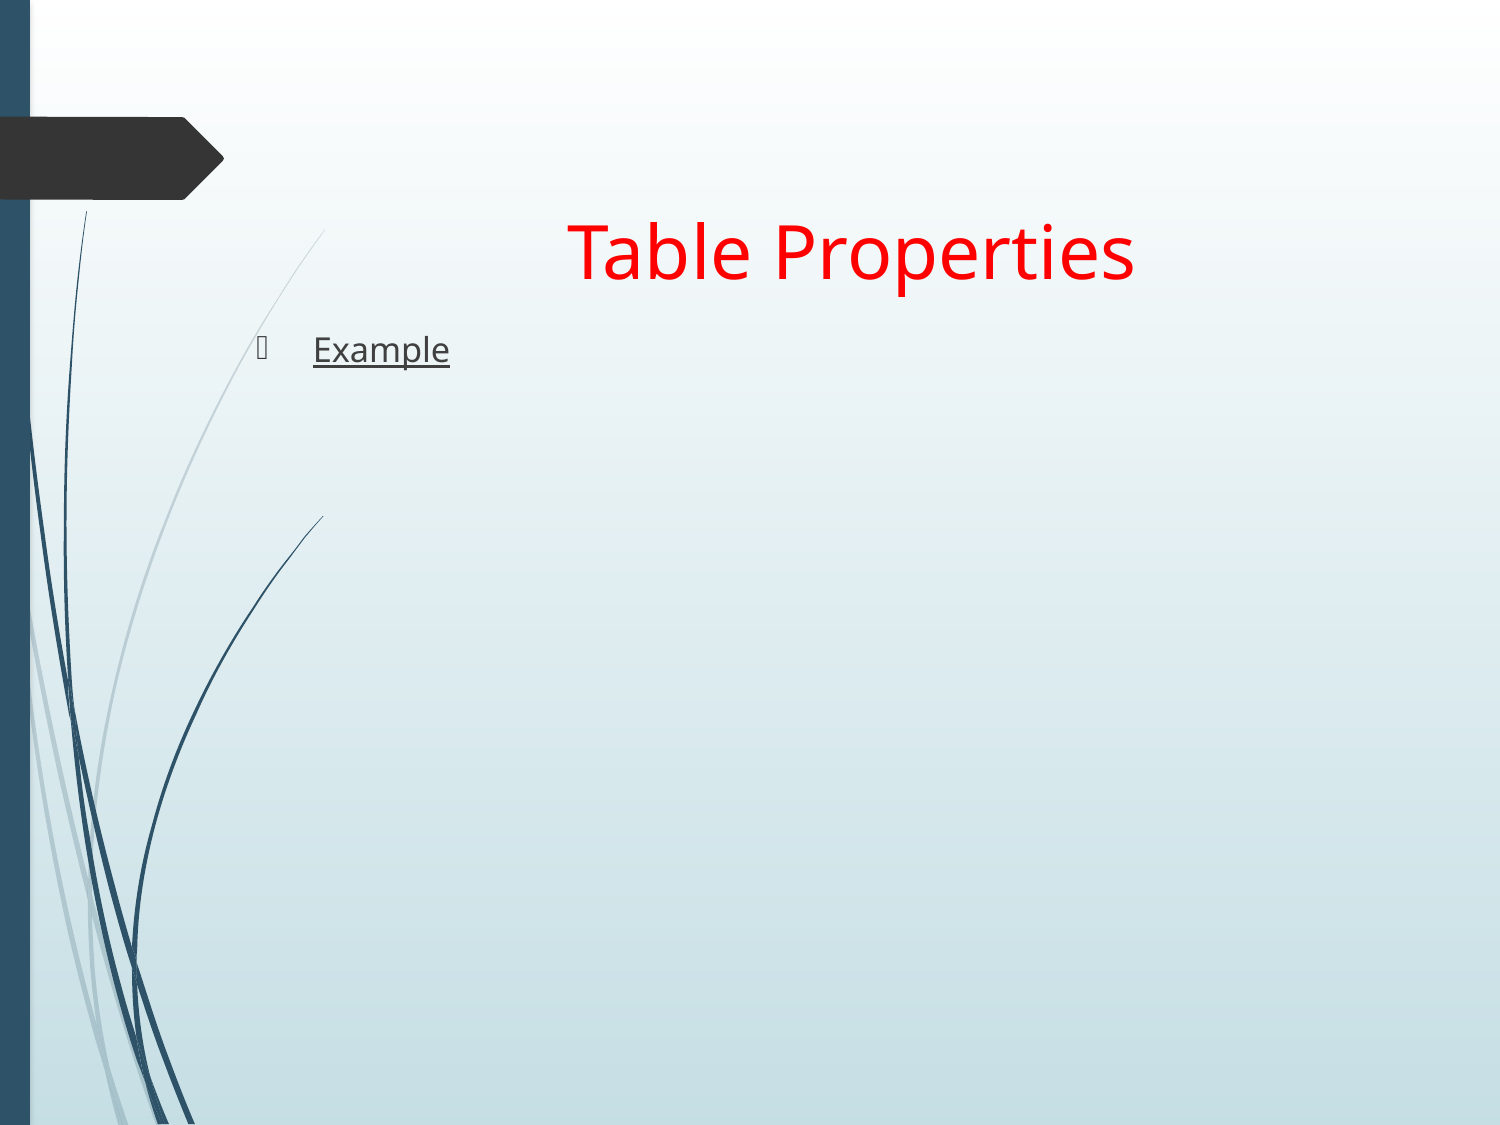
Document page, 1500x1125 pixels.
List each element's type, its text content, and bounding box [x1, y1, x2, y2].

title Table Properties [241, 196, 1463, 320]
list Example [241, 320, 1463, 965]
